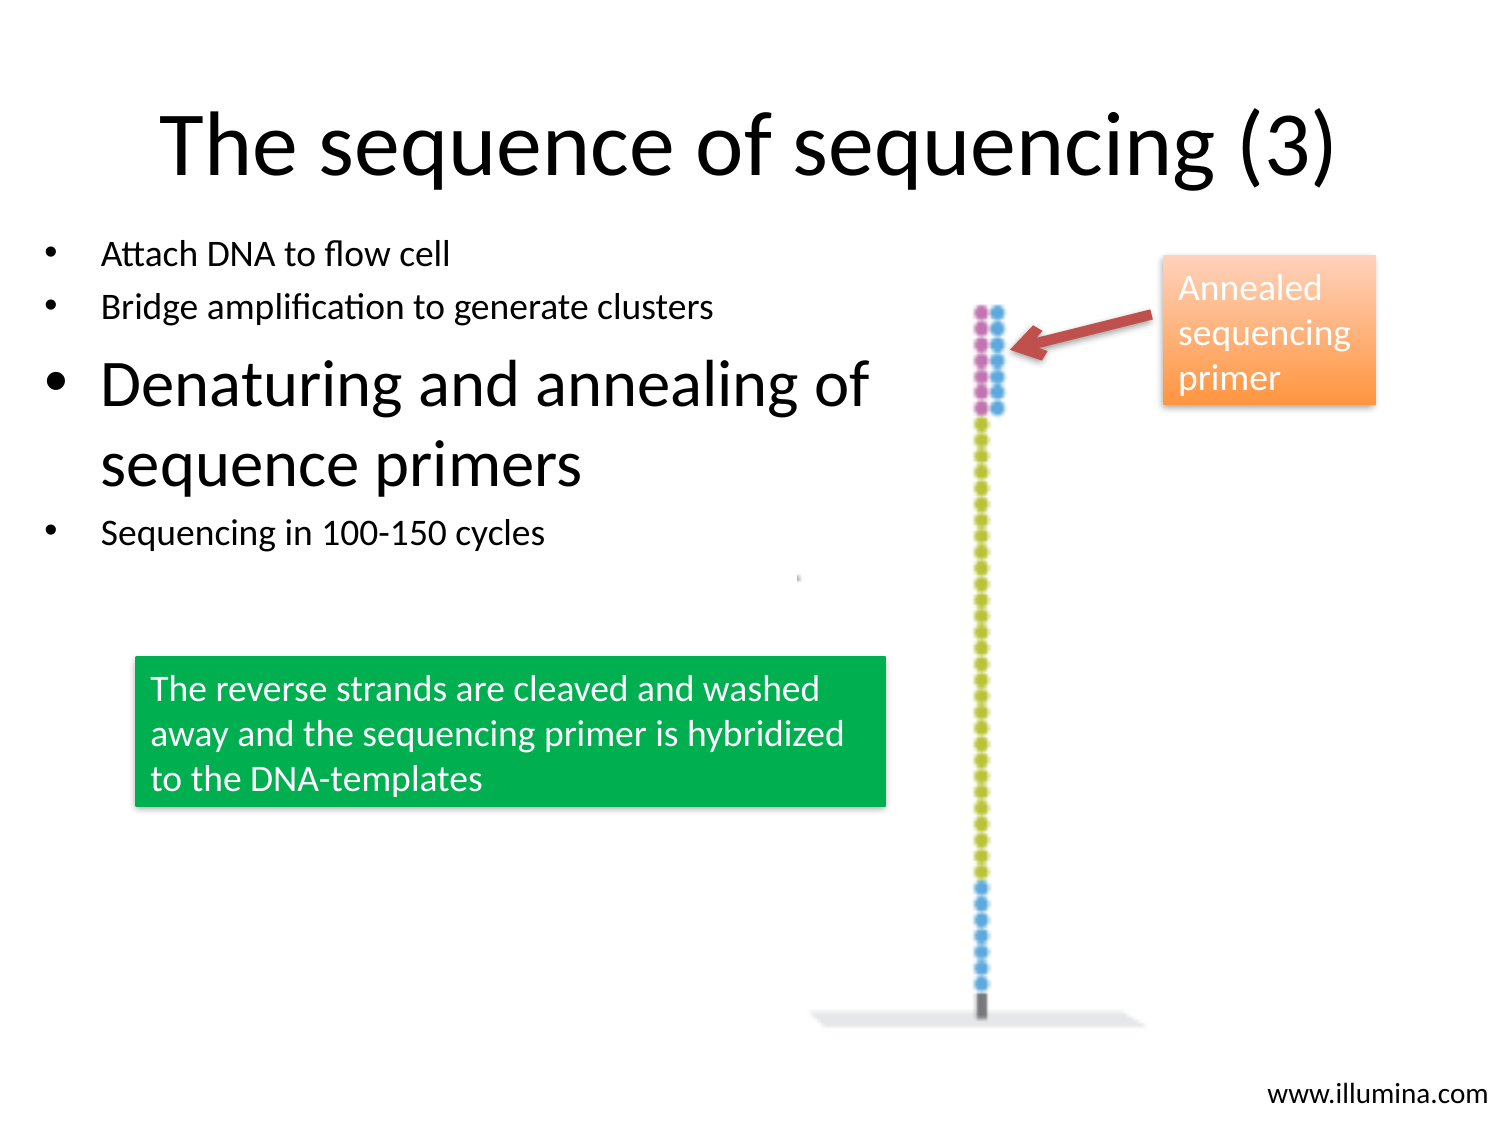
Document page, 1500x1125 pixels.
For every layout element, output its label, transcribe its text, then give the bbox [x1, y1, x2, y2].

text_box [1009, 314, 1152, 351]
title The sequence of sequencing (3) [75, 45, 1425, 233]
picture [796, 255, 1167, 1053]
text_box The reverse strands are cleaved and washed away and the sequencing primer is hybridized to the DNA-templates [135, 656, 791, 807]
list Attach DNA to flow cell Bridge amplification to generate clusters Denaturing and annealing of sequence primers Sequencing in 100-150 cycles [29, 221, 1380, 965]
text_box www.illumina.com [1252, 1067, 1500, 1117]
